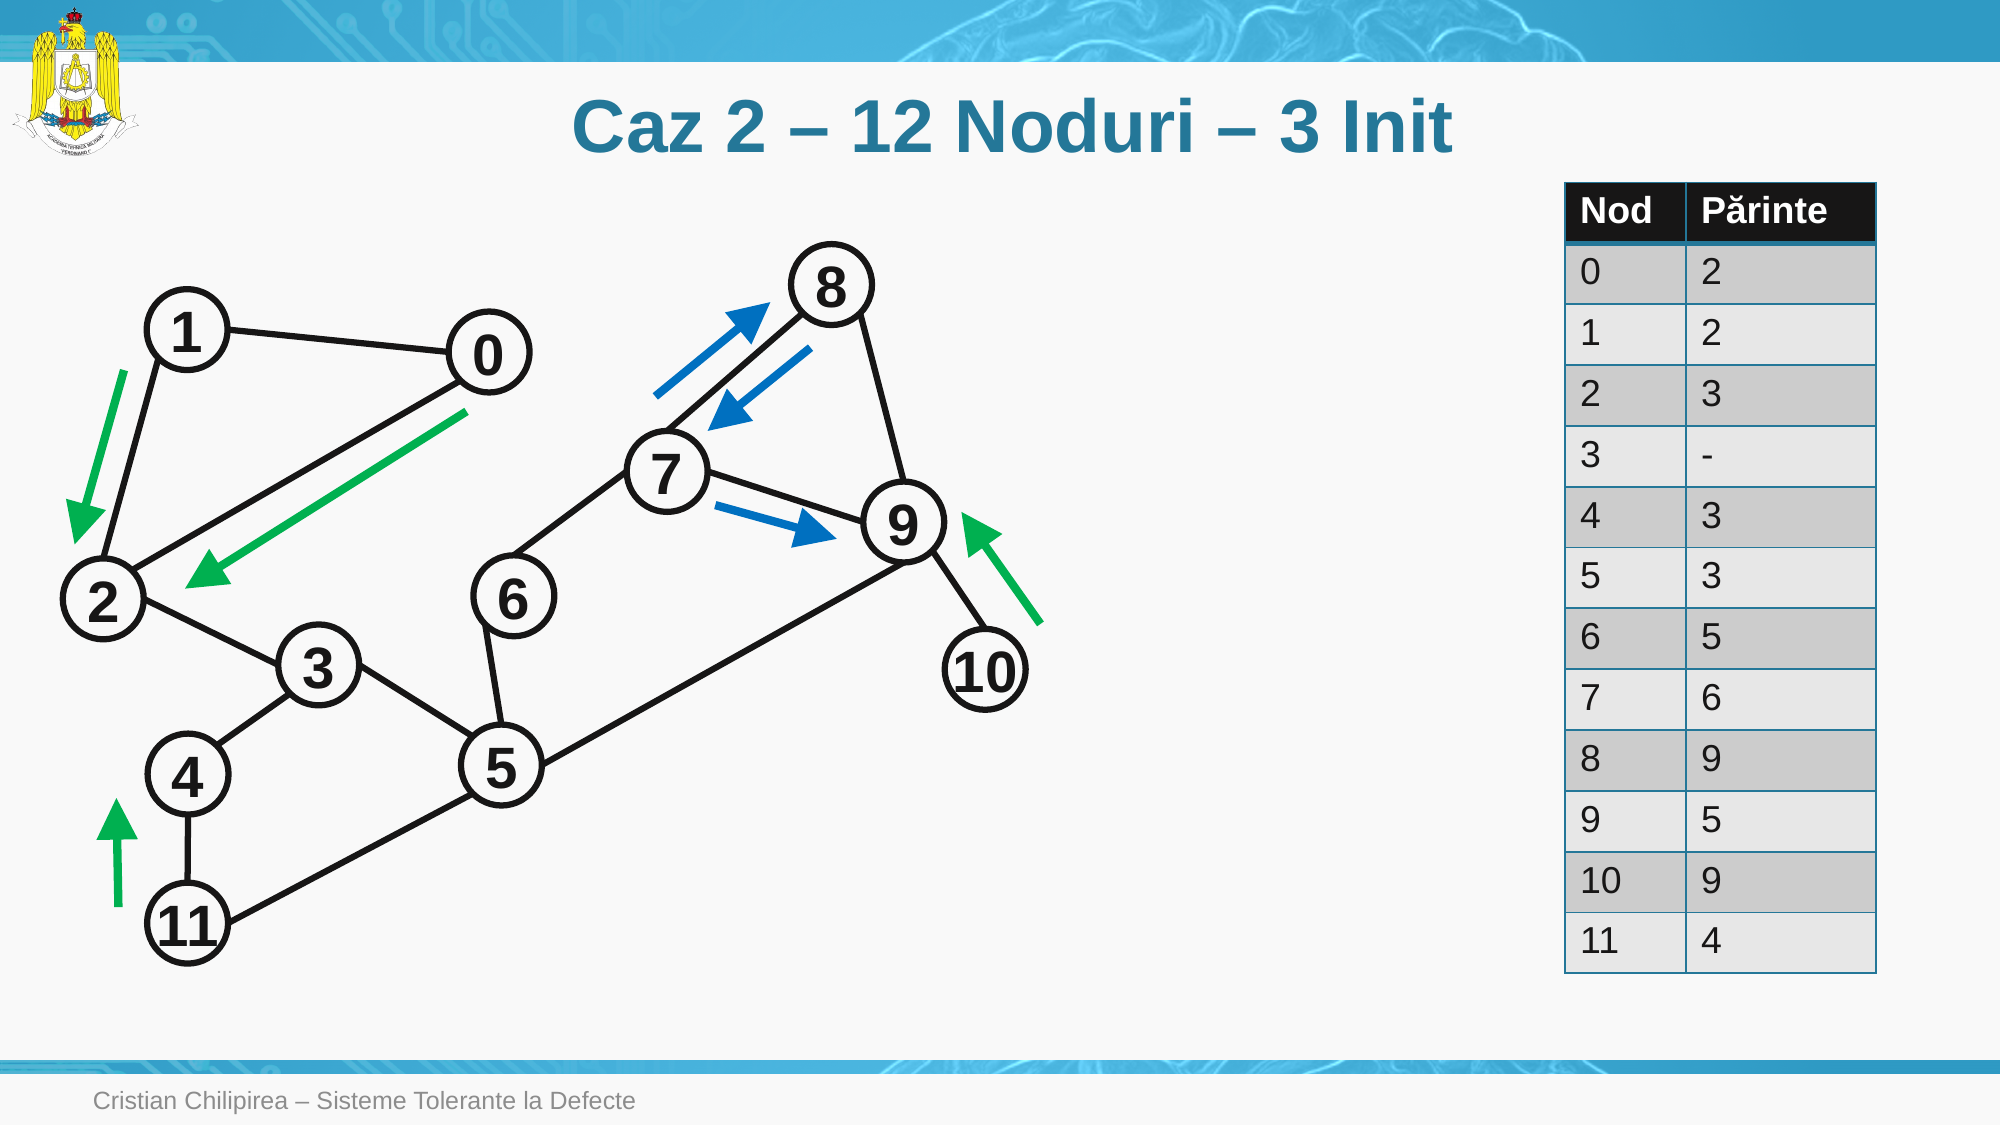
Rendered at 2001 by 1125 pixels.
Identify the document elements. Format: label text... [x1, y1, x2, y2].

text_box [103, 358, 159, 559]
title Caz 2 – 12 Noduri – 3 Init [150, 76, 1876, 180]
table_cell 7 [1566, 670, 1685, 729]
text_box 6 [473, 555, 541, 637]
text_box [485, 624, 502, 725]
table_cell 6 [1566, 609, 1685, 668]
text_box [131, 380, 461, 571]
table_cell 6 [1687, 670, 1875, 729]
table_cell 9 [1566, 792, 1685, 851]
table_cell 3 [1687, 366, 1875, 425]
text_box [771, 313, 803, 347]
table_cell 1 [1566, 305, 1685, 364]
text_box 0 [448, 311, 530, 393]
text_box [541, 562, 904, 765]
table_cell 4 [1687, 913, 1875, 972]
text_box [932, 550, 986, 629]
table_cell 5 [1687, 609, 1875, 668]
table_cell 0 [1566, 246, 1685, 303]
table_header Nod [1566, 183, 1685, 241]
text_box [707, 471, 864, 522]
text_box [655, 302, 771, 397]
table_cell 11 [1566, 913, 1685, 972]
table_cell 2 [1566, 366, 1685, 425]
text_box 4 [147, 733, 229, 815]
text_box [359, 664, 473, 737]
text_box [667, 397, 707, 431]
text_box 11 [147, 882, 228, 964]
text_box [707, 347, 811, 431]
text_box 1 [146, 289, 228, 371]
text_box 5 [460, 724, 542, 806]
table_cell 10 [1566, 853, 1685, 912]
table_cell 9 [1687, 853, 1875, 912]
table_cell 4 [1566, 488, 1685, 547]
table_cell 3 [1687, 548, 1875, 607]
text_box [143, 598, 279, 665]
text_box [227, 329, 449, 353]
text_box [961, 511, 1041, 624]
table_cell 3 [1687, 488, 1875, 547]
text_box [513, 471, 627, 556]
text_box 2 [62, 558, 144, 640]
text_box 3 [278, 624, 360, 706]
table_cell 2 [1687, 305, 1875, 364]
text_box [216, 693, 290, 746]
text_box 8 [791, 244, 873, 326]
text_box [715, 505, 837, 539]
table_cell 9 [1687, 731, 1875, 790]
text_box 9 [863, 481, 945, 563]
footer Cristian Chilipirea – Sisteme Tolerante la Defecte [77, 1073, 1338, 1125]
picture [0, 1060, 2000, 1074]
text_box 10 [944, 628, 1026, 710]
table_cell 3 [1566, 427, 1685, 486]
table_cell 8 [1566, 731, 1685, 790]
table_header Părinte [1687, 183, 1875, 241]
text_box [74, 370, 124, 545]
text_box 7 [626, 431, 708, 512]
table_cell 5 [1687, 792, 1875, 851]
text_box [228, 793, 473, 924]
table_cell 5 [1566, 548, 1685, 607]
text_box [185, 411, 467, 589]
table_cell 2 [1687, 246, 1875, 303]
picture [0, 0, 2000, 156]
table_cell - [1687, 427, 1875, 486]
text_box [860, 313, 904, 482]
